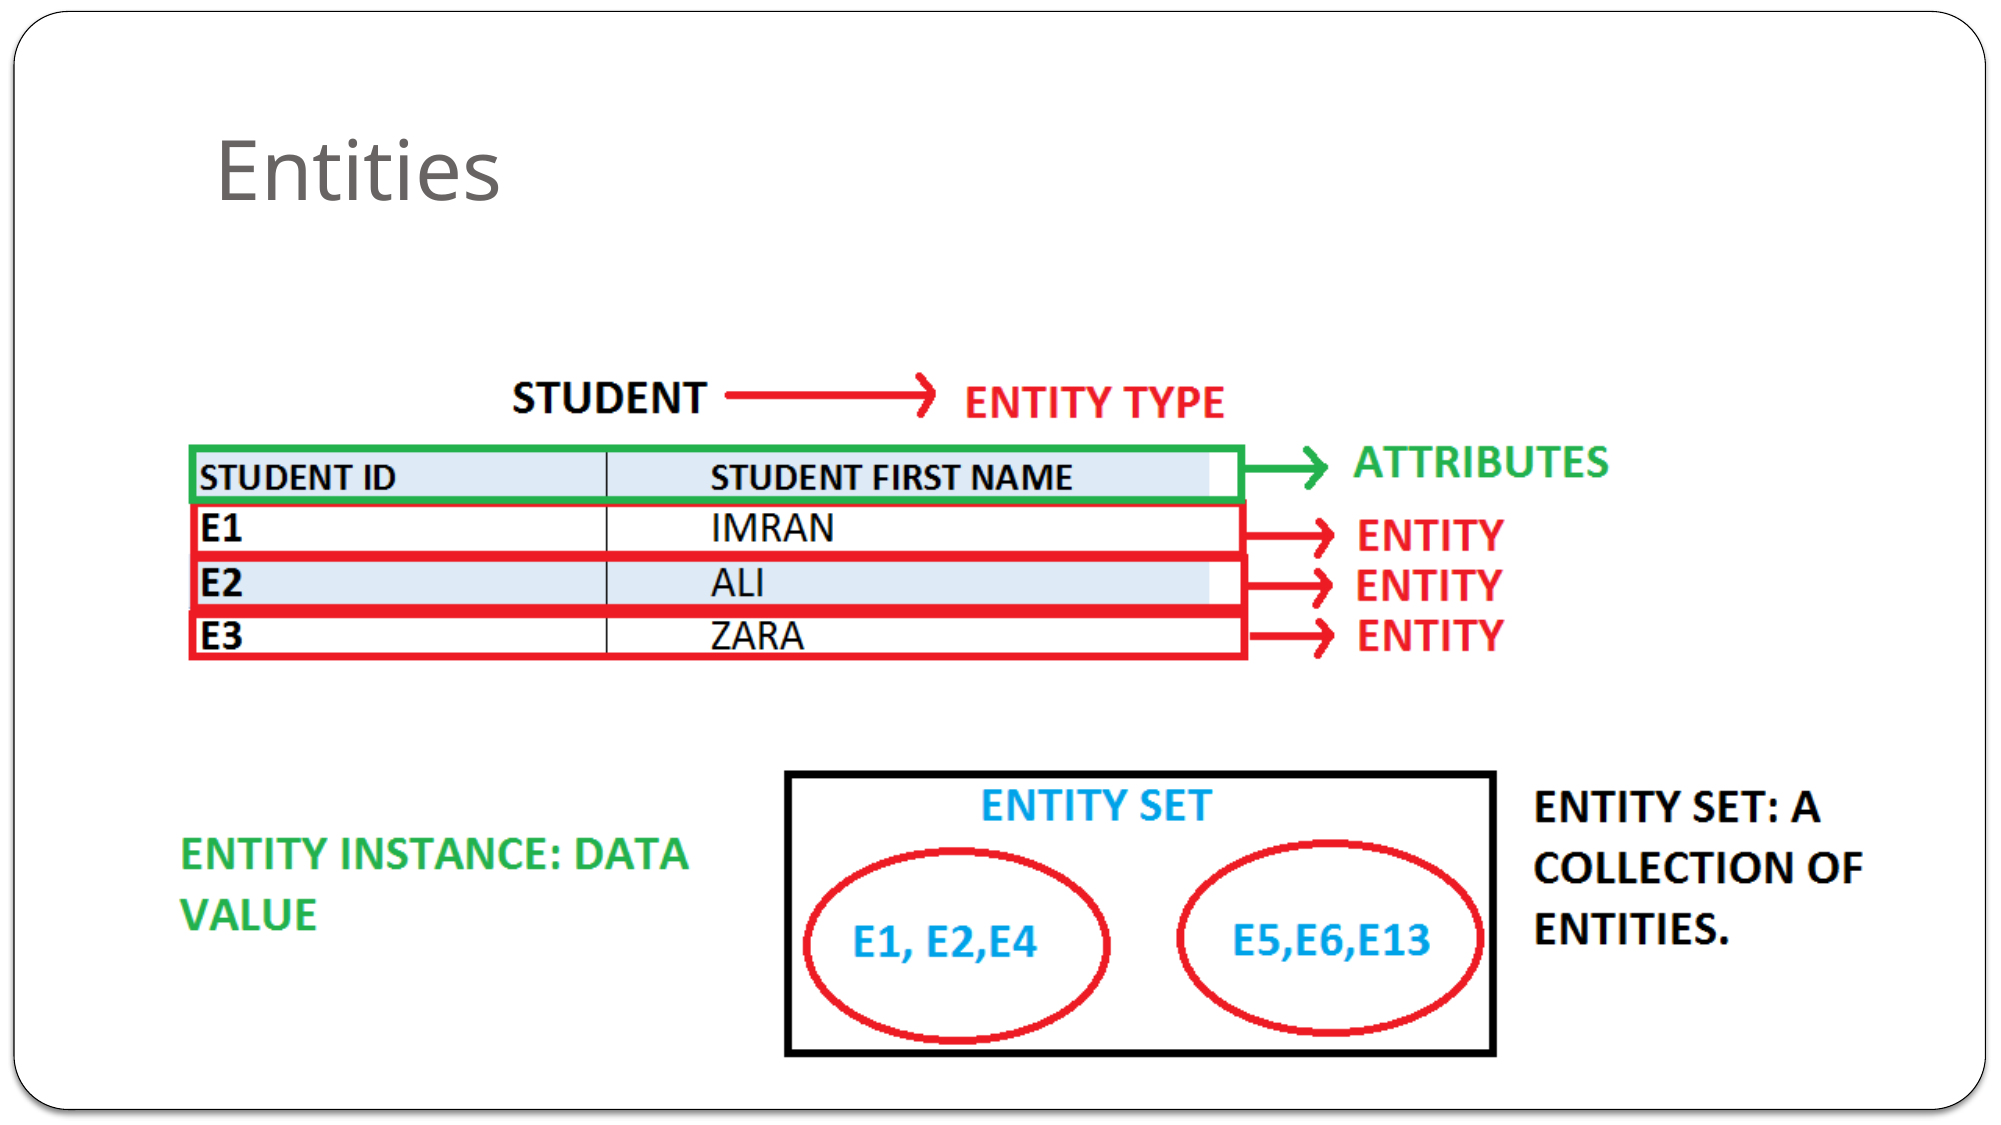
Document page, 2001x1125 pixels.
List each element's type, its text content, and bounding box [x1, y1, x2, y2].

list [166, 354, 1630, 682]
picture [166, 741, 1877, 1059]
title Entities [200, 45, 1900, 233]
